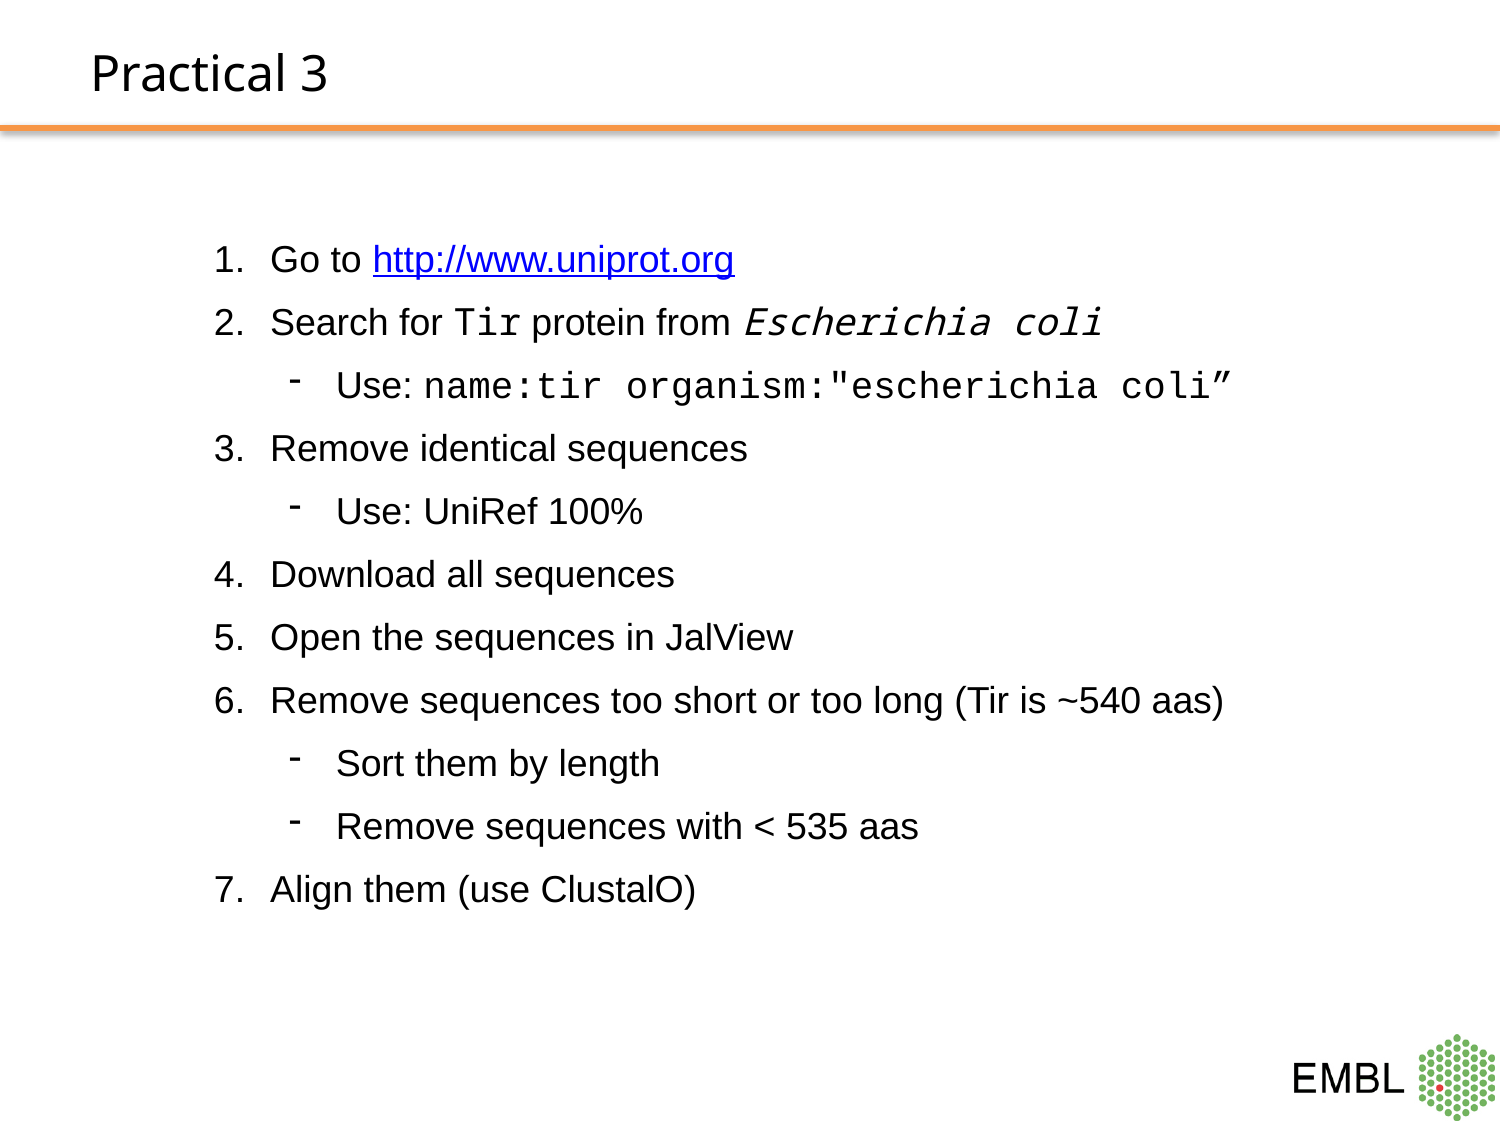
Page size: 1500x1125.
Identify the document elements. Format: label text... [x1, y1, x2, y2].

picture [1294, 1034, 1495, 1121]
text_box Go to http://www.uniprot.org Search for Tir protein from Escherichia coli Use: name:tir organism:"escherichia coli” Remove identical sequences Use: UniRef 100% Download all sequences Open the sequences in JalView Remove sequences too short or too long (Tir is ~540 aas) Sort them by length Remove sequences with < 535 aas Align them (use ClustalO) [199, 209, 1249, 917]
title Practical 3 [75, 30, 1425, 114]
